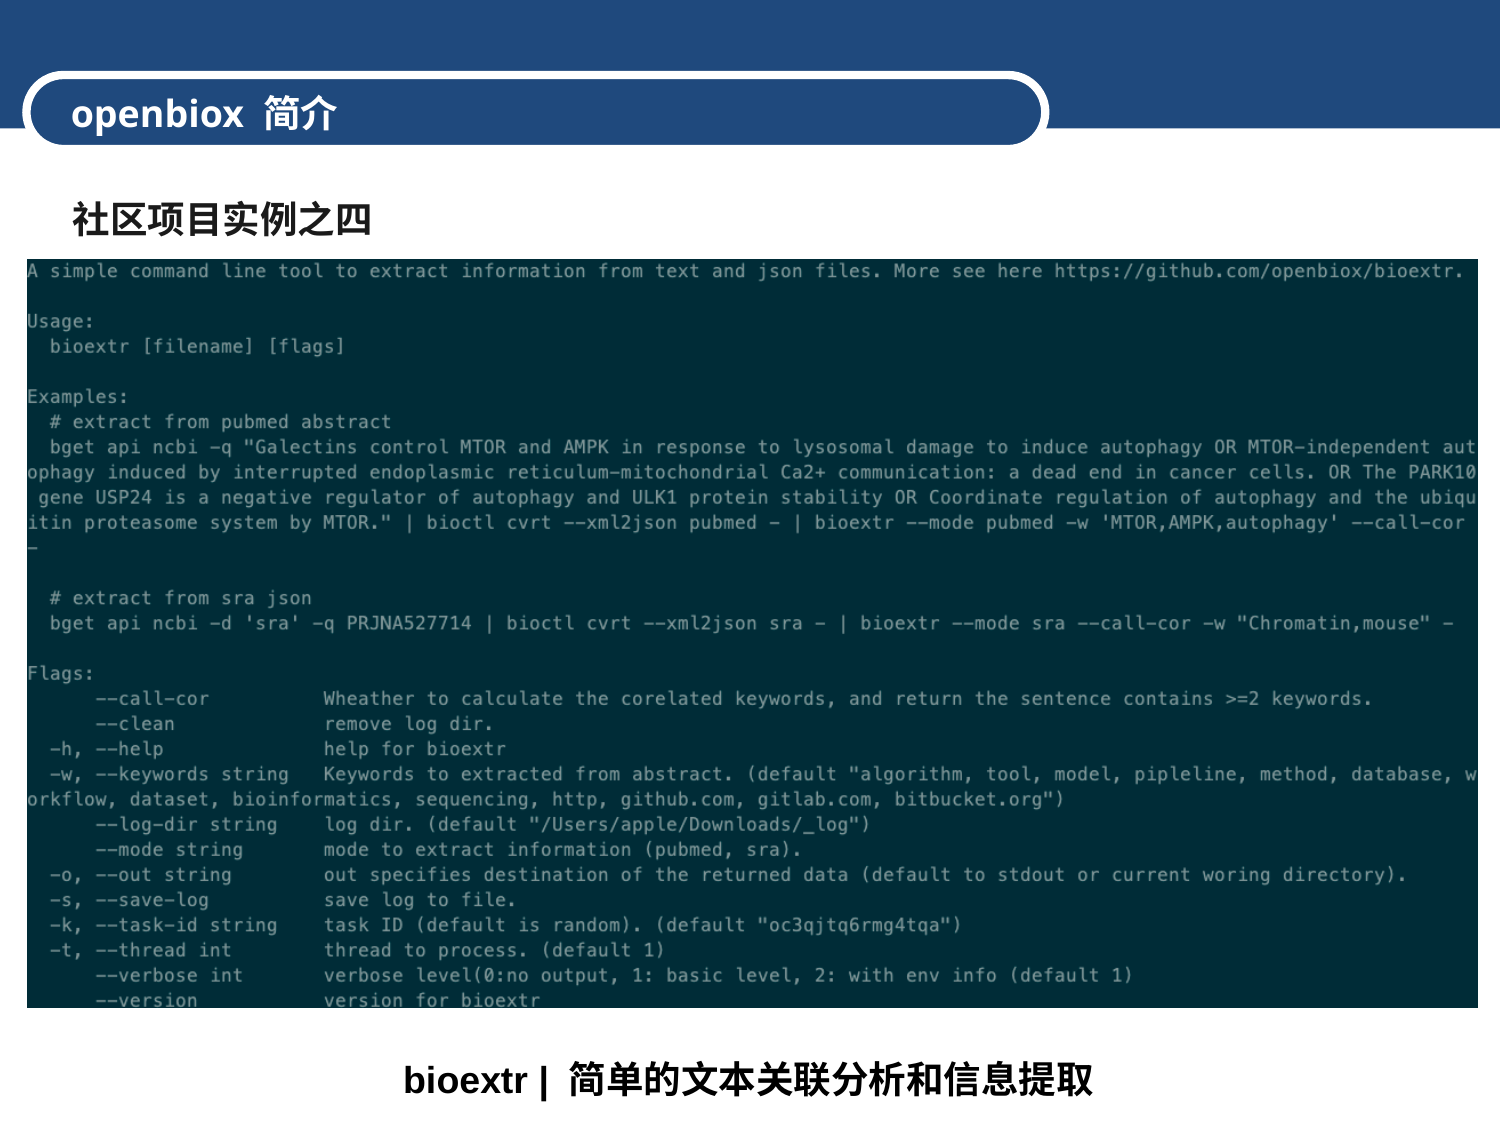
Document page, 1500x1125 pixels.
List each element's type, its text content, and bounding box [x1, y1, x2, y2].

picture [554, 942, 562, 956]
picture [131, 972, 139, 982]
picture [965, 791, 973, 805]
picture [324, 516, 345, 528]
picture [953, 515, 961, 528]
picture [1376, 263, 1384, 277]
picture [726, 469, 733, 478]
picture [360, 917, 368, 931]
picture [793, 267, 801, 277]
picture [1113, 620, 1121, 629]
picture [1033, 267, 1041, 277]
picture [1204, 516, 1213, 528]
picture [805, 444, 813, 457]
picture [760, 263, 765, 281]
picture [873, 969, 880, 981]
picture [348, 267, 356, 277]
picture [862, 491, 869, 503]
picture [531, 466, 538, 478]
picture [188, 418, 196, 428]
picture [1147, 267, 1155, 281]
picture [280, 338, 287, 352]
picture [840, 444, 846, 453]
picture [63, 519, 71, 528]
picture [565, 868, 572, 881]
picture [795, 439, 801, 453]
picture [1467, 441, 1474, 453]
picture [1067, 444, 1075, 453]
picture [349, 972, 357, 981]
picture [554, 818, 562, 831]
picture [383, 892, 390, 906]
picture [166, 519, 185, 529]
picture [383, 972, 389, 982]
picture [235, 267, 242, 277]
picture [440, 439, 448, 453]
picture [462, 695, 470, 705]
picture [1353, 444, 1361, 457]
picture [74, 670, 81, 680]
picture [166, 339, 174, 352]
picture [211, 947, 219, 956]
picture [942, 444, 950, 453]
picture [599, 494, 607, 503]
picture [805, 922, 813, 935]
picture [839, 821, 847, 835]
picture [498, 816, 505, 830]
picture [634, 490, 642, 504]
picture [462, 519, 470, 529]
picture [531, 267, 539, 277]
picture [394, 918, 402, 931]
picture [348, 494, 356, 508]
picture [1067, 695, 1076, 705]
picture [919, 444, 927, 453]
picture [268, 771, 276, 780]
picture [1033, 871, 1041, 881]
picture [462, 993, 471, 1008]
picture [337, 972, 345, 982]
picture [1125, 695, 1132, 705]
picture [1182, 469, 1190, 478]
picture [864, 816, 868, 832]
picture [63, 918, 71, 931]
picture [486, 892, 493, 906]
picture [142, 490, 151, 503]
picture [144, 997, 151, 1006]
picture [474, 796, 482, 805]
picture [178, 922, 185, 931]
picture [508, 972, 516, 981]
picture [1250, 469, 1258, 478]
picture [1295, 620, 1304, 629]
picture [1021, 519, 1030, 528]
picture [508, 494, 516, 503]
picture [863, 922, 882, 931]
picture [325, 871, 333, 881]
picture [1113, 871, 1121, 881]
picture [999, 444, 1007, 453]
picture [600, 846, 607, 855]
picture [108, 267, 117, 278]
picture [235, 469, 242, 478]
picture [565, 793, 572, 805]
picture [531, 767, 538, 780]
picture [371, 444, 379, 453]
picture [303, 594, 311, 604]
picture [748, 469, 756, 479]
picture [999, 695, 1007, 705]
picture [337, 821, 345, 830]
picture [1274, 464, 1281, 478]
picture [955, 917, 959, 933]
picture [1045, 515, 1052, 529]
picture [461, 440, 471, 453]
picture [50, 591, 60, 604]
picture [382, 494, 391, 503]
picture [896, 620, 904, 630]
picture [327, 494, 333, 503]
picture [201, 695, 208, 704]
picture [74, 469, 82, 482]
picture [108, 846, 128, 855]
picture [121, 816, 128, 830]
picture [383, 821, 390, 830]
picture [531, 620, 539, 629]
picture [268, 469, 276, 478]
picture [485, 767, 492, 780]
picture [1399, 766, 1407, 780]
picture [144, 741, 151, 755]
picture [326, 444, 333, 453]
picture [349, 418, 356, 428]
picture [920, 267, 927, 277]
picture [829, 263, 836, 277]
picture [280, 264, 287, 277]
picture [188, 997, 196, 1006]
picture [327, 720, 333, 729]
picture [1193, 695, 1201, 704]
picture [542, 972, 550, 982]
picture [120, 490, 128, 503]
picture [382, 469, 390, 478]
picture [314, 441, 321, 453]
picture [1045, 695, 1053, 704]
picture [51, 393, 59, 403]
picture [1033, 464, 1041, 478]
picture [475, 720, 482, 729]
picture [74, 418, 82, 428]
picture [1147, 444, 1155, 457]
picture [645, 943, 653, 956]
picture [1182, 444, 1189, 457]
picture [668, 620, 687, 629]
picture [360, 616, 378, 630]
picture [805, 796, 813, 805]
picture [542, 846, 550, 856]
picture [588, 871, 596, 881]
picture [816, 515, 824, 529]
picture [360, 796, 368, 805]
picture [1249, 440, 1270, 453]
picture [324, 691, 345, 704]
picture [143, 591, 150, 604]
picture [1205, 771, 1212, 780]
picture [428, 444, 436, 453]
picture [1329, 465, 1338, 478]
picture [702, 796, 710, 806]
picture [348, 695, 356, 705]
picture [394, 972, 402, 982]
picture [303, 494, 311, 503]
picture [234, 519, 241, 528]
picture [154, 620, 162, 629]
picture [303, 267, 311, 277]
picture [600, 264, 606, 277]
picture [348, 821, 356, 835]
picture [1456, 494, 1464, 507]
picture [188, 843, 195, 855]
picture [131, 896, 139, 906]
picture [327, 816, 333, 830]
picture [143, 821, 151, 835]
picture [702, 771, 710, 781]
picture [1172, 766, 1178, 780]
picture [428, 515, 436, 529]
picture [223, 519, 231, 532]
text_box [0, 0, 1500, 131]
picture [578, 867, 584, 881]
picture [1422, 771, 1428, 780]
picture [154, 997, 161, 1008]
picture [406, 440, 412, 453]
picture [976, 967, 984, 981]
picture [63, 741, 71, 755]
picture [668, 490, 676, 503]
picture [188, 267, 196, 277]
picture [1102, 695, 1110, 705]
picture [1250, 871, 1258, 880]
picture [86, 469, 94, 482]
picture [326, 465, 332, 478]
picture [542, 516, 549, 528]
picture [1033, 796, 1041, 810]
picture [1331, 263, 1338, 277]
picture [554, 469, 562, 478]
picture [725, 444, 732, 453]
picture [418, 494, 425, 503]
picture [679, 792, 687, 806]
picture [771, 817, 778, 831]
picture [166, 972, 174, 981]
picture [1033, 444, 1041, 453]
picture [1092, 871, 1098, 880]
picture [793, 469, 802, 478]
picture [314, 343, 322, 357]
picture [475, 997, 482, 1006]
picture [542, 692, 549, 704]
picture [188, 343, 197, 353]
picture [817, 695, 823, 705]
picture [919, 922, 927, 934]
picture [943, 695, 950, 704]
picture [908, 918, 914, 931]
picture [120, 418, 128, 428]
picture [440, 264, 447, 277]
picture [795, 791, 801, 805]
picture [405, 896, 413, 910]
picture [132, 444, 139, 453]
picture [771, 444, 779, 454]
picture [805, 691, 813, 704]
picture [953, 796, 961, 806]
text_box openbiox 简介 [56, 82, 920, 143]
picture [1067, 771, 1076, 780]
picture [624, 444, 630, 453]
picture [1170, 469, 1178, 479]
picture [1045, 791, 1052, 797]
picture [1364, 444, 1372, 453]
picture [1056, 692, 1063, 704]
picture [291, 444, 299, 454]
picture [120, 444, 128, 457]
picture [1353, 267, 1361, 277]
picture [417, 267, 425, 277]
picture [257, 821, 265, 830]
picture [645, 821, 653, 834]
picture [873, 516, 880, 528]
picture [97, 490, 105, 504]
picture [382, 943, 390, 956]
picture [839, 922, 847, 935]
picture [816, 792, 824, 805]
picture [1262, 469, 1270, 478]
picture [1273, 267, 1281, 277]
picture [737, 967, 744, 981]
picture [1273, 691, 1281, 704]
picture [268, 821, 276, 835]
picture [417, 469, 425, 482]
picture [1090, 267, 1098, 280]
picture [280, 490, 288, 503]
picture [1307, 494, 1315, 507]
picture [1319, 871, 1327, 881]
picture [634, 867, 641, 880]
picture [873, 444, 881, 453]
picture [588, 620, 596, 629]
picture [1376, 444, 1384, 453]
picture [851, 695, 859, 705]
picture [270, 620, 276, 629]
picture [337, 922, 345, 931]
picture [120, 944, 127, 956]
picture [691, 444, 699, 457]
picture [816, 922, 822, 935]
picture [668, 519, 676, 528]
picture [1411, 514, 1418, 528]
picture [611, 942, 619, 956]
picture [131, 418, 139, 428]
picture [497, 951, 504, 957]
picture [1125, 491, 1131, 503]
picture [234, 494, 242, 504]
picture [1137, 469, 1144, 478]
picture [1319, 767, 1327, 781]
picture [976, 469, 984, 478]
picture [749, 494, 756, 503]
picture [1284, 267, 1292, 280]
picture [783, 967, 790, 981]
picture [154, 947, 162, 957]
picture [691, 917, 699, 931]
picture [634, 821, 642, 834]
picture [1102, 444, 1110, 454]
picture [476, 966, 480, 982]
picture [714, 444, 722, 453]
picture [268, 444, 276, 453]
picture [611, 490, 619, 504]
picture [120, 720, 128, 730]
picture [691, 469, 699, 478]
picture [1056, 469, 1064, 478]
picture [245, 439, 252, 445]
picture [828, 821, 836, 831]
picture [246, 796, 253, 805]
picture [748, 515, 756, 529]
picture [1456, 444, 1464, 453]
picture [599, 695, 607, 705]
picture [942, 796, 950, 805]
picture [188, 896, 196, 906]
picture [600, 821, 606, 830]
picture [131, 821, 139, 831]
picture [74, 494, 82, 503]
picture [885, 871, 893, 881]
picture [394, 846, 402, 855]
picture [793, 818, 800, 832]
picture [1398, 444, 1407, 453]
picture [349, 741, 356, 755]
picture [211, 821, 218, 831]
picture [577, 692, 584, 704]
picture [1296, 267, 1304, 277]
picture [166, 817, 173, 830]
picture [691, 771, 699, 780]
picture [703, 871, 710, 880]
picture [200, 263, 208, 277]
picture [325, 767, 334, 780]
picture [1308, 444, 1315, 453]
picture [988, 972, 996, 981]
picture [588, 519, 595, 528]
picture [428, 720, 436, 734]
picture [839, 469, 847, 478]
picture [177, 943, 185, 956]
picture [291, 515, 299, 529]
picture [1227, 771, 1235, 781]
picture [714, 620, 719, 633]
picture [246, 821, 253, 830]
picture [63, 943, 70, 956]
picture [634, 796, 642, 805]
picture [497, 796, 505, 805]
picture [131, 872, 139, 881]
picture [245, 494, 253, 508]
picture [86, 519, 94, 533]
picture [519, 846, 527, 855]
picture [462, 796, 470, 806]
picture [1421, 268, 1429, 277]
picture [291, 267, 299, 277]
picture [624, 920, 628, 933]
picture [1067, 264, 1074, 277]
picture [325, 620, 333, 633]
picture [1296, 695, 1315, 709]
picture [1410, 465, 1418, 478]
picture [441, 867, 447, 881]
picture [622, 846, 630, 855]
picture [394, 766, 402, 780]
picture [337, 444, 345, 453]
picture [406, 267, 413, 277]
picture [1159, 494, 1167, 503]
picture [98, 263, 105, 277]
picture [908, 620, 916, 629]
picture [440, 922, 448, 931]
picture [1227, 440, 1236, 453]
picture [520, 771, 527, 781]
picture [177, 868, 184, 881]
picture [223, 846, 231, 855]
picture [1274, 620, 1281, 629]
picture [74, 594, 82, 604]
picture [281, 439, 288, 453]
picture [63, 670, 71, 684]
picture [178, 338, 185, 352]
picture [371, 796, 379, 805]
picture [1387, 439, 1395, 453]
picture [200, 947, 208, 956]
picture [223, 818, 230, 830]
picture [371, 418, 379, 428]
picture [1250, 494, 1258, 503]
picture [702, 624, 710, 629]
picture [1273, 490, 1281, 503]
picture [474, 947, 482, 956]
picture [873, 867, 881, 881]
picture [908, 439, 915, 453]
picture [1376, 871, 1384, 885]
picture [131, 594, 139, 605]
picture [1376, 767, 1383, 780]
picture [679, 464, 687, 478]
picture [976, 267, 984, 277]
picture [749, 871, 756, 880]
picture [131, 846, 139, 856]
picture [166, 469, 174, 478]
picture [965, 469, 973, 478]
picture [154, 846, 162, 856]
picture [748, 846, 755, 855]
picture [188, 972, 196, 982]
picture [1193, 516, 1201, 528]
picture [120, 997, 128, 1006]
picture [564, 440, 585, 453]
picture [839, 796, 847, 806]
picture [131, 465, 139, 478]
picture [680, 771, 688, 780]
picture [999, 263, 1007, 277]
picture [461, 469, 471, 478]
picture [588, 440, 596, 453]
picture [74, 318, 82, 328]
picture [782, 867, 790, 881]
picture [199, 594, 208, 604]
picture [1205, 695, 1211, 705]
picture [1056, 263, 1064, 277]
picture [324, 846, 334, 855]
picture [714, 871, 722, 881]
picture [519, 972, 528, 981]
picture [121, 343, 128, 352]
picture [303, 469, 311, 478]
picture [51, 439, 60, 453]
picture [325, 918, 332, 931]
picture [531, 816, 538, 822]
picture [1136, 516, 1144, 528]
picture [1284, 867, 1292, 881]
picture [235, 821, 242, 830]
picture [1250, 691, 1257, 697]
picture [565, 947, 573, 957]
picture [406, 716, 413, 730]
picture [1090, 695, 1098, 705]
picture [177, 972, 184, 981]
picture [303, 343, 311, 352]
picture [188, 796, 196, 806]
picture [497, 918, 504, 931]
picture [451, 796, 459, 805]
picture [74, 393, 82, 407]
picture [645, 519, 652, 528]
picture [1421, 494, 1429, 504]
picture [1010, 771, 1018, 780]
text_box [24, 72, 1048, 152]
picture [485, 469, 493, 479]
picture [508, 871, 515, 881]
picture [486, 742, 492, 755]
picture [325, 972, 333, 981]
picture [451, 489, 458, 503]
picture [497, 491, 504, 503]
picture [965, 444, 973, 454]
picture [417, 867, 425, 881]
picture [989, 494, 996, 503]
picture [531, 922, 538, 931]
picture [862, 519, 869, 528]
picture [440, 771, 448, 780]
picture [1056, 972, 1064, 981]
picture [1090, 494, 1098, 503]
picture [554, 871, 562, 881]
picture [51, 670, 59, 679]
picture [702, 821, 710, 831]
picture [51, 465, 59, 478]
picture [428, 867, 436, 880]
picture [406, 771, 412, 780]
picture [519, 444, 528, 453]
picture [930, 490, 938, 504]
picture [166, 796, 174, 805]
picture [121, 896, 127, 906]
picture [1183, 695, 1190, 704]
picture [41, 796, 48, 805]
picture [371, 817, 379, 830]
picture [1262, 494, 1270, 507]
picture [166, 444, 174, 453]
picture [485, 843, 492, 855]
picture [1229, 469, 1235, 478]
picture [783, 766, 789, 780]
picture [1307, 519, 1315, 532]
picture [896, 791, 904, 806]
picture [1444, 444, 1452, 453]
picture [1273, 519, 1281, 533]
picture [473, 440, 483, 453]
picture [178, 594, 185, 604]
picture [851, 796, 870, 806]
picture [235, 594, 242, 604]
picture [588, 796, 596, 809]
picture [1137, 494, 1144, 503]
picture [565, 969, 572, 981]
picture [292, 338, 299, 352]
picture [658, 816, 664, 830]
picture [1079, 695, 1087, 704]
picture [337, 997, 345, 1008]
picture [1023, 796, 1030, 805]
picture [885, 469, 893, 479]
picture [736, 444, 744, 454]
picture [1273, 771, 1281, 780]
picture [314, 414, 322, 428]
picture [1353, 489, 1361, 503]
picture [1058, 791, 1062, 806]
picture [999, 771, 1007, 780]
picture [817, 444, 823, 454]
picture [736, 519, 744, 529]
picture [154, 745, 162, 758]
picture [702, 469, 710, 478]
picture [1169, 516, 1190, 528]
picture [691, 264, 698, 277]
picture [360, 516, 368, 528]
picture [257, 796, 265, 805]
picture [234, 343, 242, 353]
picture [405, 494, 413, 504]
picture [942, 917, 949, 923]
picture [691, 972, 698, 981]
picture [679, 818, 686, 832]
picture [714, 494, 722, 503]
picture [497, 871, 505, 881]
picture [1331, 620, 1338, 629]
picture [497, 267, 505, 277]
picture [691, 817, 699, 830]
picture [862, 695, 870, 704]
picture [953, 444, 961, 457]
picture [908, 695, 916, 705]
picture [690, 846, 699, 855]
picture [337, 771, 345, 781]
picture [679, 695, 687, 704]
picture [428, 846, 436, 855]
picture [63, 343, 71, 352]
picture [395, 821, 402, 830]
picture [622, 943, 629, 956]
picture [542, 440, 550, 453]
picture [384, 771, 391, 780]
picture [440, 796, 448, 810]
picture [588, 494, 596, 503]
picture [108, 444, 117, 454]
picture [394, 695, 402, 705]
picture [588, 843, 595, 855]
picture [622, 796, 630, 810]
picture [863, 972, 870, 981]
picture [360, 745, 368, 759]
picture [554, 766, 562, 780]
picture [452, 846, 459, 855]
picture [462, 771, 470, 780]
picture [29, 390, 36, 403]
picture [154, 720, 162, 730]
picture [1182, 868, 1189, 881]
picture [1341, 444, 1350, 454]
picture [462, 745, 470, 755]
picture [736, 620, 744, 629]
picture [669, 691, 676, 704]
picture [1056, 444, 1064, 453]
picture [1112, 516, 1121, 528]
picture [87, 389, 94, 403]
picture [1260, 771, 1270, 780]
picture [63, 494, 71, 503]
picture [930, 444, 939, 453]
picture [74, 343, 82, 352]
picture [759, 972, 767, 981]
picture [223, 918, 230, 931]
picture [942, 766, 961, 780]
picture [577, 821, 585, 831]
picture [612, 267, 619, 277]
picture [360, 494, 368, 503]
picture [703, 494, 711, 503]
picture [1056, 868, 1063, 881]
picture [1307, 267, 1315, 277]
picture [964, 620, 984, 629]
picture [1400, 514, 1406, 528]
picture [349, 444, 355, 453]
picture [1079, 766, 1087, 780]
picture [177, 997, 185, 1006]
picture [371, 871, 378, 881]
picture [452, 917, 459, 931]
picture [303, 519, 311, 533]
picture [1010, 267, 1018, 277]
picture [714, 767, 721, 780]
picture [189, 620, 196, 629]
picture [177, 615, 185, 629]
picture [371, 267, 379, 277]
picture [120, 741, 128, 755]
picture [863, 267, 869, 277]
picture [771, 620, 778, 629]
picture [474, 494, 482, 503]
picture [782, 267, 790, 277]
picture [565, 494, 573, 507]
picture [839, 519, 847, 529]
picture [908, 871, 916, 881]
picture [178, 892, 185, 906]
picture [154, 968, 162, 981]
picture [759, 796, 767, 810]
picture [862, 615, 870, 629]
picture [896, 771, 904, 780]
picture [771, 922, 779, 932]
picture [851, 444, 870, 453]
picture [463, 967, 470, 981]
picture [120, 469, 128, 478]
picture [1341, 494, 1349, 503]
picture [359, 771, 369, 780]
picture [143, 267, 174, 277]
picture [999, 615, 1007, 630]
picture [223, 972, 231, 981]
picture [976, 692, 983, 704]
picture [143, 796, 151, 805]
picture [577, 922, 585, 931]
picture [1193, 489, 1201, 503]
picture [440, 494, 448, 503]
picture [508, 842, 516, 855]
picture [714, 842, 722, 856]
picture [177, 439, 185, 453]
picture [1410, 444, 1418, 453]
picture [371, 947, 379, 956]
picture [1433, 519, 1441, 529]
picture [474, 267, 482, 277]
picture [519, 994, 526, 1006]
picture [874, 620, 881, 629]
picture [610, 922, 619, 931]
picture [280, 796, 288, 805]
picture [222, 343, 231, 352]
picture [1079, 967, 1087, 981]
picture [405, 469, 413, 478]
picture [1090, 969, 1097, 981]
picture [737, 918, 743, 931]
picture [1079, 494, 1087, 508]
picture [406, 695, 413, 704]
picture [508, 997, 515, 1006]
picture [337, 796, 345, 806]
picture [451, 519, 459, 528]
picture [417, 796, 424, 805]
picture [62, 393, 71, 402]
picture [281, 469, 288, 478]
picture [1341, 691, 1349, 705]
picture [348, 771, 356, 784]
picture [1067, 494, 1076, 504]
picture [428, 917, 436, 931]
picture [474, 846, 482, 855]
picture [441, 997, 448, 1006]
picture [120, 695, 128, 704]
picture [599, 871, 607, 880]
picture [51, 771, 72, 780]
picture [555, 922, 562, 931]
picture [498, 771, 505, 780]
picture [63, 318, 71, 332]
picture [131, 490, 139, 503]
picture [519, 469, 528, 478]
picture [177, 465, 185, 478]
picture [965, 972, 973, 981]
picture [542, 494, 550, 503]
picture [508, 818, 515, 830]
picture [1363, 620, 1372, 629]
picture [1376, 464, 1384, 478]
picture [805, 494, 813, 503]
picture [622, 515, 630, 528]
picture [919, 692, 926, 704]
picture [338, 337, 342, 354]
picture [909, 771, 916, 780]
picture [383, 741, 390, 755]
picture [691, 692, 698, 704]
picture [771, 267, 778, 277]
picture [885, 620, 893, 629]
picture [1182, 263, 1190, 277]
picture [1353, 766, 1361, 780]
picture [51, 615, 60, 629]
picture [1444, 519, 1452, 528]
picture [132, 716, 139, 730]
picture [143, 415, 150, 428]
picture [166, 590, 173, 604]
picture [635, 469, 642, 478]
picture [348, 793, 355, 805]
picture [566, 615, 573, 629]
picture [679, 267, 687, 277]
picture [97, 592, 104, 604]
picture [211, 519, 218, 529]
picture [588, 469, 630, 478]
picture [429, 464, 436, 478]
picture [154, 917, 162, 931]
picture [782, 494, 789, 503]
picture [486, 264, 493, 276]
picture [280, 771, 288, 784]
picture [1216, 469, 1224, 479]
picture [1126, 264, 1132, 276]
picture [1284, 494, 1292, 503]
picture [1170, 871, 1178, 880]
picture [234, 969, 241, 981]
picture [1010, 494, 1018, 503]
picture [1171, 264, 1177, 277]
picture [1353, 871, 1361, 882]
picture [337, 745, 345, 755]
picture [588, 917, 596, 931]
picture [714, 267, 722, 277]
picture [851, 469, 882, 478]
picture [1113, 968, 1121, 981]
picture [120, 516, 127, 528]
picture [1296, 519, 1304, 528]
picture [1353, 695, 1360, 704]
picture [668, 767, 675, 780]
picture [852, 494, 859, 503]
picture [930, 469, 939, 478]
picture [50, 415, 60, 428]
picture [988, 440, 994, 453]
picture [166, 771, 174, 780]
picture [382, 444, 391, 453]
picture [1183, 620, 1190, 629]
picture [200, 464, 208, 478]
picture [29, 469, 37, 478]
picture [394, 444, 402, 453]
picture [382, 871, 391, 885]
picture [531, 842, 538, 855]
picture [110, 594, 117, 604]
picture [1388, 267, 1395, 277]
picture [851, 519, 859, 529]
picture [348, 868, 355, 881]
picture [245, 594, 254, 604]
picture [668, 917, 676, 931]
picture [1090, 469, 1098, 478]
picture [245, 267, 254, 277]
picture [394, 745, 402, 755]
picture [428, 796, 436, 805]
picture [1136, 264, 1143, 279]
picture [577, 972, 585, 985]
picture [188, 917, 197, 931]
picture [1296, 469, 1303, 478]
picture [521, 620, 527, 629]
picture [474, 695, 482, 705]
picture [565, 821, 572, 831]
picture [599, 440, 608, 453]
picture [919, 617, 926, 629]
picture [463, 816, 470, 830]
picture [849, 972, 860, 981]
picture [1159, 620, 1167, 630]
picture [257, 519, 276, 529]
picture [736, 871, 744, 881]
picture [86, 440, 93, 453]
picture [999, 871, 1006, 881]
picture [519, 796, 527, 810]
picture [1046, 620, 1053, 629]
picture [737, 691, 744, 704]
picture [1226, 695, 1235, 703]
picture [703, 968, 710, 981]
picture [485, 440, 493, 453]
picture [589, 821, 597, 830]
picture [348, 616, 356, 629]
picture [633, 267, 642, 277]
picture [1113, 465, 1121, 478]
picture [658, 444, 665, 453]
picture [864, 866, 868, 881]
picture [268, 922, 276, 935]
picture [326, 896, 332, 907]
picture [1262, 615, 1270, 629]
picture [622, 616, 629, 629]
picture [611, 846, 619, 855]
picture [258, 771, 265, 780]
picture [211, 469, 219, 482]
picture [1102, 469, 1110, 478]
picture [303, 796, 311, 805]
picture [759, 695, 790, 709]
picture [1193, 469, 1201, 478]
picture [896, 469, 904, 478]
picture [349, 997, 356, 1006]
picture [280, 594, 287, 604]
picture [143, 922, 150, 931]
picture [462, 922, 470, 931]
picture [257, 267, 265, 278]
picture [657, 771, 663, 780]
picture [245, 469, 254, 478]
picture [371, 720, 379, 730]
picture [497, 896, 505, 906]
picture [1102, 267, 1109, 277]
picture [885, 918, 904, 934]
picture [577, 943, 584, 956]
picture [360, 418, 368, 428]
picture [895, 264, 904, 277]
picture [783, 620, 790, 629]
picture [383, 796, 389, 805]
picture [816, 871, 824, 881]
picture [292, 469, 299, 478]
picture [451, 469, 458, 478]
picture [1421, 440, 1428, 453]
picture [509, 469, 517, 478]
picture [1159, 439, 1167, 453]
picture [486, 691, 493, 704]
picture [544, 469, 550, 478]
picture [154, 896, 162, 906]
picture [1022, 867, 1030, 881]
picture [599, 922, 607, 931]
picture [325, 418, 332, 428]
picture [1297, 871, 1303, 881]
picture [1229, 871, 1235, 880]
picture [73, 267, 82, 277]
picture [155, 691, 162, 704]
picture [1227, 519, 1235, 528]
picture [428, 267, 436, 278]
picture [52, 791, 59, 805]
picture [394, 896, 402, 906]
picture [178, 418, 185, 428]
picture [51, 339, 60, 353]
picture [658, 942, 662, 958]
picture [885, 967, 893, 981]
picture [1010, 796, 1018, 805]
picture [166, 993, 173, 1006]
picture [679, 922, 687, 931]
picture [771, 871, 779, 881]
picture [109, 393, 115, 403]
picture [63, 469, 71, 479]
picture [451, 745, 459, 755]
picture [223, 494, 231, 503]
picture [86, 267, 94, 281]
picture [634, 695, 642, 705]
picture [521, 691, 527, 704]
picture [953, 267, 960, 277]
picture [234, 418, 242, 428]
picture [497, 997, 505, 1008]
picture [1319, 616, 1326, 629]
picture [348, 465, 356, 478]
picture [131, 745, 139, 755]
picture [1022, 491, 1029, 503]
picture [291, 791, 299, 805]
picture [144, 972, 151, 981]
picture [269, 796, 276, 805]
picture [1056, 620, 1064, 629]
picture [565, 267, 573, 277]
picture [668, 821, 676, 831]
picture [588, 691, 596, 704]
picture [246, 922, 253, 931]
picture [29, 796, 37, 805]
picture [143, 842, 151, 856]
picture [383, 415, 389, 428]
picture [440, 741, 448, 755]
picture [1262, 519, 1270, 529]
picture [349, 947, 356, 956]
picture [428, 692, 435, 704]
picture [188, 594, 196, 604]
picture [188, 519, 197, 529]
picture [1284, 695, 1292, 705]
picture [30, 515, 37, 528]
picture [177, 494, 184, 503]
picture [131, 943, 139, 956]
picture [657, 264, 663, 277]
picture [1125, 871, 1133, 881]
picture [451, 616, 459, 629]
picture [1022, 968, 1030, 982]
picture [120, 918, 127, 931]
picture [166, 620, 173, 630]
picture [953, 494, 961, 503]
picture [919, 972, 927, 981]
picture [668, 469, 676, 478]
picture [475, 892, 482, 906]
picture [896, 490, 904, 503]
picture [976, 871, 984, 881]
picture [577, 846, 585, 856]
picture [748, 620, 756, 629]
picture [108, 519, 117, 529]
picture [930, 767, 937, 780]
picture [1147, 469, 1155, 478]
picture [485, 867, 493, 881]
picture [736, 263, 744, 277]
picture [954, 972, 961, 981]
picture [1456, 465, 1464, 478]
picture [1170, 695, 1178, 704]
picture [691, 519, 699, 532]
picture [873, 691, 881, 705]
picture [599, 947, 607, 957]
picture [612, 514, 619, 528]
picture [1045, 871, 1053, 881]
picture [942, 868, 949, 881]
picture [1239, 519, 1247, 529]
picture [371, 469, 379, 479]
picture [725, 620, 732, 629]
picture [1126, 615, 1132, 629]
picture [360, 720, 368, 730]
picture [1445, 490, 1452, 503]
picture [909, 796, 916, 805]
picture [1239, 871, 1246, 881]
picture [143, 771, 163, 784]
picture [498, 745, 505, 755]
picture [1170, 444, 1178, 453]
picture [337, 846, 345, 855]
picture [245, 414, 265, 428]
picture [486, 514, 493, 528]
picture [337, 720, 356, 730]
picture [268, 418, 276, 429]
picture [474, 771, 482, 780]
picture [1273, 440, 1281, 453]
picture [759, 871, 767, 880]
picture [143, 519, 151, 528]
picture [98, 519, 105, 528]
picture [1160, 267, 1167, 277]
picture [532, 519, 539, 528]
picture [360, 967, 368, 982]
picture [1420, 465, 1429, 478]
picture [131, 695, 139, 705]
picture [1147, 516, 1156, 528]
picture [485, 494, 493, 503]
picture [679, 972, 687, 981]
picture [177, 267, 185, 277]
picture [188, 695, 196, 705]
picture [589, 771, 597, 780]
picture [712, 821, 722, 830]
picture [759, 494, 767, 503]
picture [908, 267, 916, 277]
picture [748, 821, 756, 830]
picture [257, 620, 264, 629]
picture [1204, 263, 1213, 277]
picture [622, 821, 630, 830]
picture [988, 620, 996, 629]
picture [269, 594, 274, 608]
picture [63, 791, 70, 805]
picture [381, 616, 402, 629]
picture [234, 791, 242, 805]
picture [211, 343, 219, 353]
picture [1319, 695, 1327, 705]
picture [97, 343, 105, 352]
picture [1363, 465, 1373, 478]
picture [839, 871, 847, 881]
picture [930, 972, 939, 981]
picture [475, 469, 482, 478]
picture [428, 997, 436, 1006]
picture [315, 796, 334, 805]
picture [394, 491, 401, 503]
picture [919, 771, 927, 780]
picture [1387, 620, 1395, 629]
picture [1387, 469, 1395, 479]
picture [189, 444, 196, 453]
picture [577, 767, 584, 780]
picture [188, 766, 197, 780]
picture [463, 263, 470, 277]
picture [1023, 444, 1030, 453]
picture [1136, 444, 1144, 453]
picture [1216, 771, 1224, 780]
picture [817, 766, 824, 780]
picture [463, 871, 469, 881]
picture [782, 922, 790, 931]
picture [966, 494, 973, 503]
picture [291, 494, 297, 503]
picture [109, 469, 116, 478]
picture [1067, 464, 1076, 478]
picture [1159, 771, 1167, 784]
picture [634, 771, 642, 780]
picture [223, 444, 231, 457]
picture [702, 846, 710, 856]
picture [1330, 439, 1338, 453]
picture [74, 620, 82, 629]
picture [805, 771, 813, 781]
picture [26, 264, 37, 277]
picture [542, 818, 549, 832]
picture [314, 469, 322, 482]
picture [382, 997, 391, 1008]
picture [886, 439, 893, 453]
picture [816, 490, 824, 504]
picture [280, 414, 288, 428]
picture [394, 997, 402, 1006]
picture [486, 917, 493, 931]
picture [405, 616, 413, 629]
picture [1445, 267, 1452, 277]
picture [645, 793, 652, 805]
picture [1149, 871, 1155, 880]
picture [588, 972, 596, 981]
picture [1433, 465, 1452, 478]
picture [1466, 771, 1476, 780]
picture [1433, 264, 1440, 277]
picture [1284, 440, 1293, 453]
picture [554, 616, 561, 629]
picture [782, 821, 789, 830]
picture [97, 393, 105, 403]
picture [1433, 489, 1441, 503]
picture [326, 343, 332, 352]
picture [932, 867, 938, 881]
picture [828, 515, 835, 528]
picture [771, 846, 779, 855]
picture [793, 620, 802, 629]
picture [462, 846, 470, 855]
picture [828, 444, 836, 453]
picture [485, 796, 493, 805]
picture [348, 896, 356, 906]
picture [1023, 267, 1030, 277]
picture [737, 816, 744, 830]
picture [942, 519, 950, 528]
picture [1342, 868, 1348, 881]
picture [394, 264, 401, 277]
picture [1033, 695, 1041, 705]
picture [612, 620, 619, 629]
picture [200, 867, 207, 881]
picture [851, 917, 859, 931]
picture [212, 922, 218, 931]
picture [862, 771, 870, 780]
picture [428, 893, 435, 906]
picture [610, 771, 619, 780]
picture [372, 489, 379, 503]
picture [577, 792, 583, 805]
picture [131, 267, 139, 278]
picture [1102, 620, 1109, 629]
picture [818, 816, 824, 830]
picture [1398, 494, 1407, 504]
picture [211, 972, 219, 981]
picture [508, 771, 516, 781]
picture [816, 468, 824, 477]
picture [1215, 440, 1224, 454]
picture [63, 896, 70, 906]
picture [371, 692, 378, 704]
picture [1113, 494, 1121, 503]
picture [337, 264, 344, 277]
picture [405, 871, 413, 881]
picture [463, 893, 470, 905]
picture [131, 519, 139, 529]
picture [782, 465, 790, 478]
picture [702, 444, 710, 453]
picture [291, 594, 299, 604]
picture [577, 267, 585, 277]
picture [1467, 494, 1475, 504]
picture [634, 968, 642, 981]
picture [1376, 491, 1383, 503]
picture [520, 868, 527, 881]
picture [919, 871, 927, 881]
picture [223, 263, 231, 277]
picture [531, 695, 539, 704]
picture [908, 972, 916, 982]
picture [942, 494, 950, 503]
picture [143, 469, 151, 478]
picture [1399, 267, 1407, 277]
picture [702, 616, 709, 623]
picture [816, 968, 824, 981]
picture [1010, 515, 1018, 528]
picture [213, 846, 219, 855]
picture [805, 867, 813, 881]
picture [178, 771, 186, 780]
picture [759, 767, 767, 780]
picture [1387, 490, 1395, 503]
picture [464, 720, 470, 730]
picture [1433, 771, 1441, 781]
picture [303, 444, 311, 453]
picture [555, 263, 562, 277]
picture [542, 771, 550, 781]
picture [337, 871, 345, 881]
picture [761, 464, 767, 478]
picture [441, 515, 447, 528]
picture [440, 469, 448, 478]
picture [1227, 494, 1235, 503]
picture [1296, 766, 1304, 780]
picture [451, 716, 459, 730]
picture [554, 695, 562, 705]
picture [223, 594, 230, 604]
picture [326, 943, 332, 956]
picture [1239, 267, 1258, 277]
picture [394, 871, 402, 881]
picture [428, 767, 435, 780]
picture [63, 620, 71, 633]
picture [1147, 494, 1155, 503]
picture [722, 821, 733, 830]
picture [108, 490, 117, 504]
picture [383, 843, 390, 855]
picture [508, 796, 516, 805]
picture [235, 922, 242, 931]
picture [805, 465, 812, 478]
picture [622, 267, 630, 277]
picture [760, 846, 768, 855]
picture [497, 695, 504, 705]
picture [417, 616, 425, 629]
picture [771, 972, 779, 982]
picture [440, 816, 448, 830]
picture [1159, 692, 1166, 704]
picture [166, 871, 173, 881]
picture [177, 696, 185, 704]
picture [360, 997, 367, 1008]
picture [474, 745, 482, 755]
picture [108, 620, 117, 629]
picture [748, 972, 756, 982]
picture [40, 393, 48, 402]
picture [360, 695, 368, 704]
picture [144, 947, 151, 956]
picture [1125, 440, 1131, 453]
picture [828, 494, 836, 503]
picture [930, 791, 939, 806]
picture [451, 972, 459, 982]
picture [51, 494, 60, 504]
picture [451, 821, 459, 831]
picture [256, 440, 265, 453]
picture [679, 842, 687, 856]
picture [908, 490, 917, 503]
picture [1113, 444, 1121, 453]
picture [1410, 620, 1418, 630]
picture [714, 796, 733, 806]
picture [599, 771, 607, 780]
picture [965, 519, 973, 529]
picture [828, 868, 835, 881]
picture [485, 968, 493, 981]
picture [337, 896, 345, 907]
picture [555, 846, 562, 855]
picture [691, 615, 699, 629]
picture [40, 494, 48, 508]
picture [247, 771, 254, 780]
picture [930, 695, 939, 705]
picture [406, 745, 413, 755]
picture [519, 494, 528, 507]
picture [120, 871, 128, 881]
picture [532, 867, 539, 881]
text_box 社区项目实例之四 [57, 165, 388, 249]
picture [29, 314, 37, 328]
picture [246, 516, 252, 528]
picture [1410, 267, 1418, 278]
picture [919, 793, 926, 805]
picture [462, 947, 470, 956]
picture [1136, 771, 1144, 784]
picture [76, 791, 82, 805]
picture [131, 791, 139, 805]
picture [1170, 620, 1178, 629]
picture [771, 771, 779, 780]
picture [120, 620, 128, 633]
picture [143, 720, 151, 730]
picture [199, 418, 208, 428]
picture [200, 494, 208, 503]
picture [234, 768, 241, 780]
picture [1045, 469, 1053, 479]
picture [462, 616, 470, 629]
picture [656, 695, 665, 705]
picture [634, 519, 640, 532]
picture [1376, 620, 1384, 629]
picture [1376, 519, 1384, 529]
picture [417, 994, 425, 1006]
picture [418, 967, 425, 981]
picture [988, 767, 994, 780]
picture [680, 444, 686, 454]
picture [702, 921, 710, 931]
picture [1309, 871, 1315, 880]
picture [451, 871, 459, 881]
picture [622, 695, 630, 705]
picture [383, 267, 390, 277]
picture [1330, 871, 1338, 881]
picture [223, 943, 230, 956]
picture [440, 616, 447, 629]
picture [154, 793, 161, 805]
picture [519, 519, 528, 528]
picture [588, 947, 596, 956]
picture [1410, 771, 1418, 780]
picture [714, 465, 722, 478]
picture [725, 267, 733, 277]
picture [1467, 465, 1475, 478]
picture [1010, 469, 1018, 478]
picture [371, 771, 379, 780]
picture [1204, 469, 1212, 479]
picture [1148, 771, 1155, 780]
picture [417, 720, 425, 730]
picture [782, 793, 789, 805]
picture [622, 871, 630, 881]
picture [268, 491, 275, 503]
picture [702, 695, 710, 705]
picture [154, 444, 162, 453]
picture [851, 267, 859, 278]
picture [645, 766, 653, 781]
picture [1239, 491, 1246, 503]
picture [1147, 695, 1155, 704]
picture [1239, 615, 1246, 621]
picture [1285, 767, 1291, 780]
picture [428, 972, 436, 982]
picture [1137, 871, 1145, 880]
picture [1364, 771, 1372, 780]
picture [63, 871, 71, 881]
picture [1079, 264, 1086, 277]
picture [565, 921, 573, 931]
picture [86, 616, 92, 629]
picture [759, 821, 767, 830]
picture [1366, 871, 1372, 880]
picture [1203, 871, 1213, 880]
picture [759, 917, 766, 923]
picture [40, 516, 47, 528]
picture [1033, 972, 1041, 982]
picture [725, 491, 732, 503]
picture [63, 444, 71, 457]
picture [109, 340, 115, 352]
picture [909, 469, 916, 478]
picture [485, 947, 493, 956]
picture [337, 469, 345, 479]
picture [1045, 440, 1052, 453]
picture [930, 267, 939, 277]
picture [360, 896, 368, 906]
picture [599, 969, 606, 981]
picture [394, 464, 402, 478]
picture [1057, 494, 1065, 503]
picture [1216, 494, 1224, 503]
picture [223, 871, 231, 885]
picture [702, 519, 710, 528]
picture [668, 267, 676, 278]
picture [1341, 620, 1349, 629]
picture [886, 519, 893, 528]
picture [656, 791, 665, 805]
picture [542, 620, 550, 629]
picture [1079, 871, 1087, 881]
picture [474, 821, 482, 831]
picture [337, 494, 345, 504]
picture [691, 494, 699, 507]
picture [1045, 967, 1053, 981]
picture [954, 469, 961, 478]
picture [417, 947, 425, 956]
picture [532, 997, 539, 1006]
picture [303, 418, 311, 428]
picture [1457, 519, 1464, 528]
picture [508, 520, 516, 529]
picture [554, 494, 562, 508]
picture [1067, 519, 1088, 528]
picture [371, 972, 379, 981]
picture [531, 489, 539, 503]
picture [714, 691, 722, 705]
picture [1010, 868, 1017, 881]
picture [440, 947, 448, 960]
picture [40, 469, 48, 482]
picture [223, 771, 230, 780]
picture [382, 691, 390, 704]
picture [190, 871, 196, 880]
picture [725, 917, 733, 931]
picture [428, 616, 436, 629]
picture [1250, 615, 1258, 629]
picture [542, 871, 550, 880]
picture [999, 494, 1007, 503]
picture [794, 491, 800, 503]
picture [337, 415, 344, 428]
picture [794, 917, 801, 931]
picture [178, 821, 185, 830]
picture [257, 922, 265, 931]
picture [497, 440, 506, 453]
text_box bioextr | 简单的文本关联分析和信息提取 [388, 1048, 1109, 1109]
picture [841, 489, 847, 503]
picture [1319, 263, 1327, 277]
picture [795, 695, 802, 704]
picture [325, 741, 333, 755]
picture [965, 868, 972, 881]
picture [1307, 620, 1315, 629]
picture [771, 796, 779, 805]
picture [280, 620, 288, 629]
picture [598, 519, 608, 528]
picture [793, 771, 802, 780]
picture [325, 997, 333, 1006]
picture [976, 489, 984, 503]
picture [52, 519, 59, 528]
picture [554, 791, 562, 805]
picture [223, 418, 231, 432]
picture [1022, 695, 1029, 704]
picture [474, 516, 481, 528]
picture [657, 868, 664, 881]
picture [360, 846, 368, 856]
picture [508, 615, 516, 629]
picture [1103, 489, 1110, 503]
picture [417, 846, 425, 856]
picture [564, 846, 573, 855]
picture [1319, 444, 1327, 453]
picture [1263, 264, 1269, 276]
picture [1216, 871, 1224, 882]
picture [1079, 444, 1087, 453]
picture [1033, 519, 1041, 529]
picture [474, 922, 482, 932]
picture [74, 444, 82, 453]
picture [930, 519, 939, 528]
picture [143, 896, 151, 906]
picture [132, 620, 139, 629]
picture [1204, 620, 1225, 629]
picture [211, 871, 219, 880]
picture [348, 516, 356, 529]
picture [1227, 267, 1235, 277]
picture [1331, 695, 1338, 704]
picture [154, 338, 162, 352]
picture [976, 796, 984, 805]
picture [143, 868, 150, 881]
picture [737, 469, 745, 478]
picture [1023, 766, 1030, 780]
picture [177, 846, 184, 855]
picture [1182, 771, 1190, 780]
picture [1124, 516, 1134, 528]
picture [154, 469, 162, 478]
picture [348, 842, 356, 856]
picture [1033, 494, 1041, 504]
picture [440, 843, 446, 855]
picture [1250, 516, 1257, 528]
picture [599, 620, 607, 629]
picture [668, 444, 676, 453]
picture [1262, 871, 1269, 885]
picture [29, 666, 36, 679]
picture [223, 615, 231, 629]
picture [131, 997, 139, 1008]
picture [349, 922, 355, 931]
picture [520, 922, 527, 931]
picture [1102, 766, 1110, 780]
picture [679, 871, 687, 881]
picture [1136, 695, 1144, 704]
picture [257, 494, 265, 503]
picture [508, 695, 516, 704]
picture [1034, 620, 1040, 629]
picture [531, 444, 539, 453]
picture [110, 418, 116, 427]
picture [714, 515, 733, 528]
picture [131, 922, 139, 931]
picture [930, 922, 939, 931]
picture [828, 918, 835, 931]
picture [668, 968, 676, 981]
picture [1307, 771, 1315, 780]
picture [1284, 620, 1292, 629]
picture [1364, 267, 1370, 279]
picture [1389, 867, 1393, 882]
picture [382, 720, 391, 730]
picture [97, 415, 104, 428]
picture [200, 793, 207, 805]
picture [234, 846, 242, 860]
picture [440, 695, 448, 705]
picture [372, 997, 379, 1006]
picture [896, 867, 904, 880]
picture [543, 264, 549, 277]
picture [897, 695, 905, 704]
picture [828, 767, 835, 780]
picture [840, 263, 847, 277]
picture [86, 796, 106, 805]
picture [190, 821, 197, 830]
picture [656, 469, 665, 478]
picture [1421, 615, 1428, 621]
picture [932, 620, 939, 629]
picture [440, 972, 448, 981]
picture [51, 318, 59, 327]
picture [656, 491, 665, 503]
picture [634, 444, 642, 453]
picture [942, 466, 949, 478]
picture [1284, 515, 1292, 528]
picture [1193, 444, 1201, 457]
picture [360, 947, 368, 957]
picture [714, 922, 722, 931]
picture [784, 842, 788, 857]
picture [1193, 268, 1201, 277]
picture [725, 868, 732, 881]
picture [405, 943, 412, 956]
picture [999, 519, 1007, 528]
picture [1159, 871, 1167, 881]
picture [1399, 620, 1406, 629]
picture [988, 792, 994, 805]
picture [1319, 519, 1327, 532]
picture [86, 418, 94, 428]
picture [885, 771, 893, 784]
picture [86, 594, 94, 604]
picture [965, 267, 973, 277]
picture [1330, 494, 1338, 503]
picture [668, 846, 676, 856]
picture [1067, 972, 1076, 981]
picture [1090, 771, 1098, 781]
picture [988, 519, 996, 532]
picture [874, 494, 881, 508]
picture [41, 665, 48, 679]
picture [120, 766, 127, 780]
picture [200, 771, 207, 780]
picture [485, 997, 493, 1008]
picture [646, 695, 653, 704]
picture [1250, 698, 1258, 704]
picture [668, 796, 676, 806]
picture [166, 720, 174, 730]
picture [1137, 615, 1144, 629]
picture [953, 695, 961, 704]
picture [1387, 771, 1395, 780]
picture [565, 469, 573, 478]
picture [1296, 494, 1304, 508]
picture [645, 466, 652, 478]
picture [1286, 464, 1292, 478]
picture [759, 440, 766, 453]
picture [1194, 766, 1201, 780]
picture [452, 947, 459, 956]
picture [166, 414, 173, 428]
picture [200, 896, 208, 910]
picture [143, 691, 150, 704]
picture [1341, 465, 1350, 478]
picture [645, 491, 653, 503]
picture [315, 263, 322, 277]
picture [919, 469, 927, 479]
picture [428, 741, 436, 755]
picture [383, 918, 389, 931]
picture [485, 821, 493, 830]
picture [337, 942, 345, 956]
picture [64, 263, 71, 277]
picture [154, 519, 161, 529]
picture [1341, 267, 1350, 277]
picture [1182, 494, 1190, 504]
picture [131, 771, 139, 781]
picture [668, 867, 676, 880]
picture [656, 519, 665, 529]
picture [86, 343, 94, 353]
picture [748, 695, 756, 705]
picture [509, 267, 528, 277]
picture [52, 267, 58, 277]
picture [200, 343, 208, 352]
picture [1387, 519, 1395, 528]
picture [578, 464, 585, 478]
picture [1010, 620, 1018, 629]
picture [714, 972, 722, 982]
picture [201, 846, 208, 855]
picture [736, 494, 744, 504]
picture [988, 691, 996, 704]
picture [554, 972, 562, 982]
picture [656, 846, 665, 859]
picture [167, 494, 173, 503]
picture [166, 947, 174, 956]
picture [257, 466, 264, 478]
picture [1055, 771, 1064, 780]
picture [817, 263, 824, 277]
picture [120, 594, 128, 604]
picture [875, 766, 881, 780]
picture [418, 444, 425, 453]
picture [440, 896, 448, 906]
